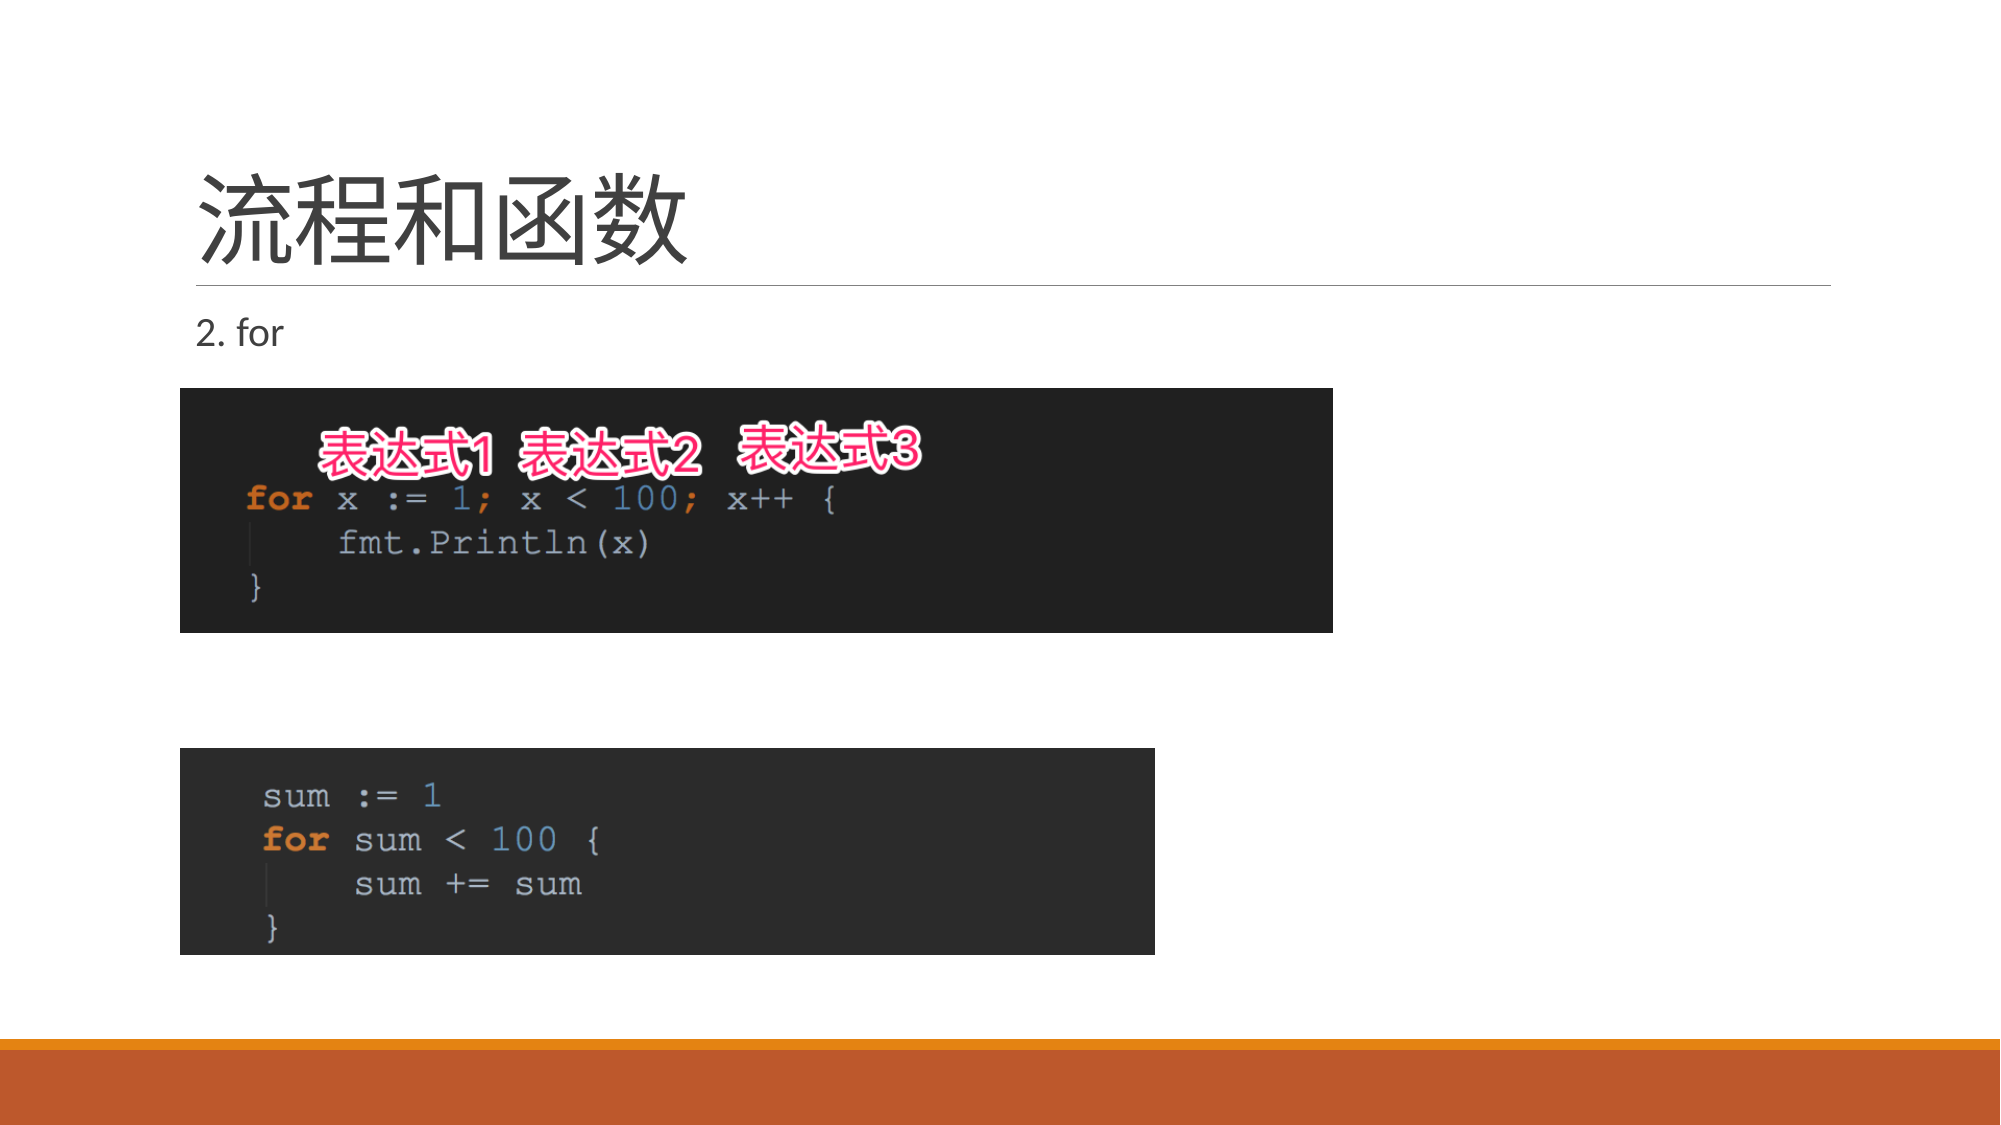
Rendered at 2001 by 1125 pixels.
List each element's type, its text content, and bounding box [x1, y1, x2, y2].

title 流程和函数 [180, 47, 1830, 285]
picture [179, 388, 1333, 634]
picture [179, 747, 1156, 956]
list 2. for [180, 302, 1830, 963]
